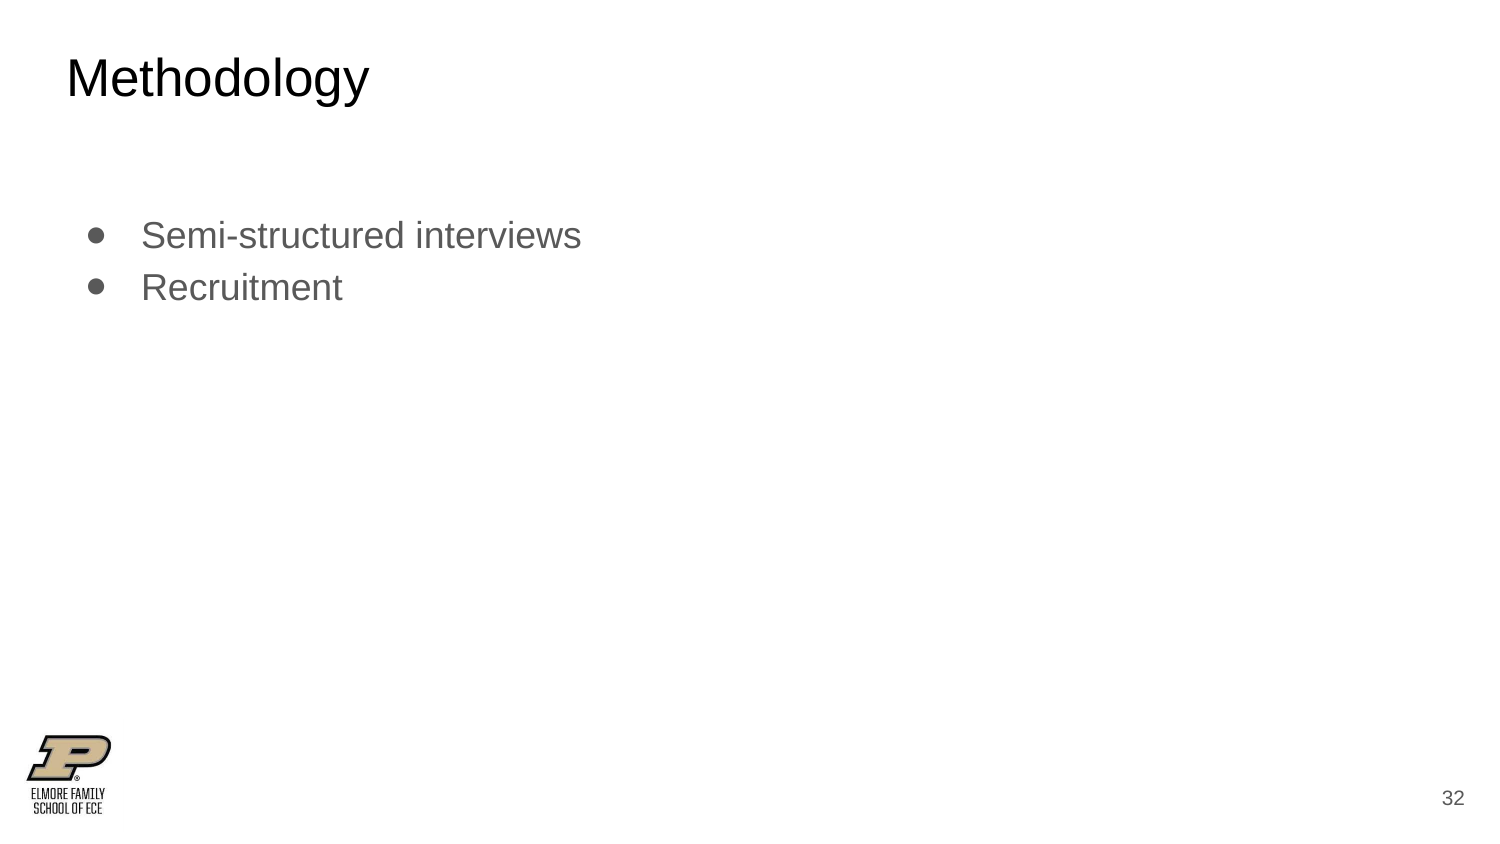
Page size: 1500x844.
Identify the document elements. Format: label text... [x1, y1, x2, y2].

list Semi-structured interviews Recruitment [51, 189, 1449, 750]
slide_number ‹#› [1389, 764, 1480, 830]
title Methodology [51, 28, 1449, 123]
picture [12, 719, 124, 832]
